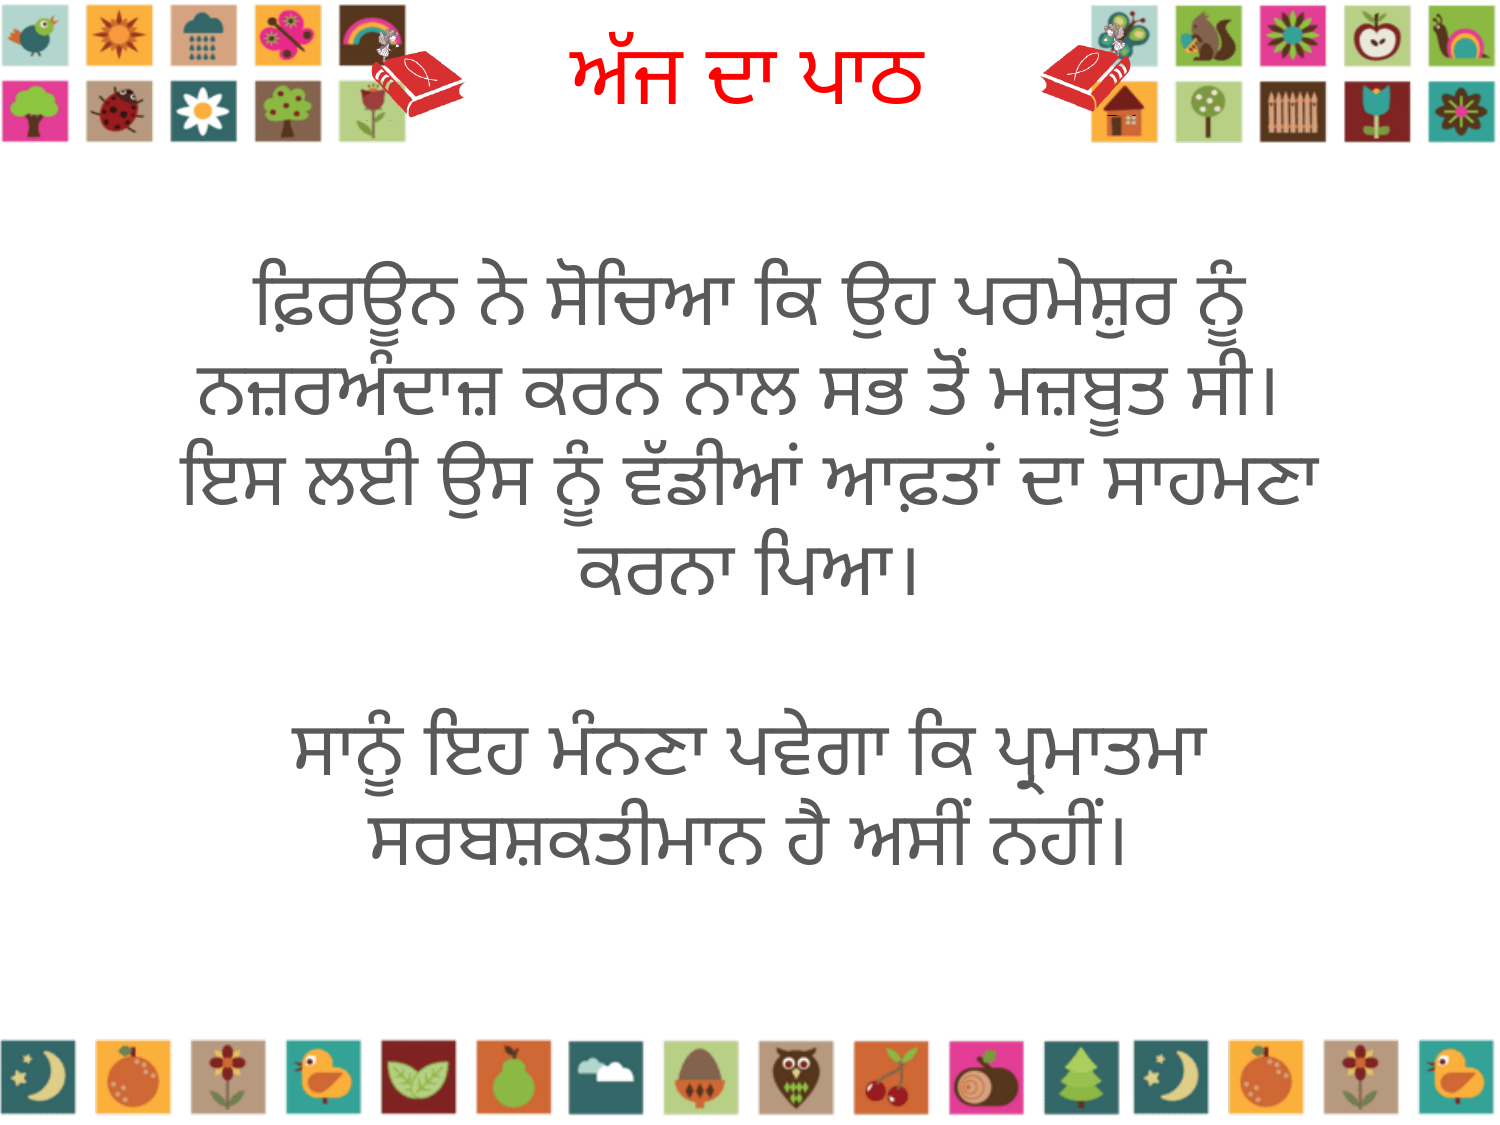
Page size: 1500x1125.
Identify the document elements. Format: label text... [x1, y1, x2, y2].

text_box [0, 1028, 1500, 1118]
picture [1008, 3, 1500, 150]
picture [0, 3, 497, 150]
text_box ਅੱਜ ਦਾ ਪਾਠ [497, 13, 1078, 129]
text_box ਫ਼ਿਰਊਨ ਨੇ ਸੋਚਿਆ ਕਿ ਉਹ ਪਰਮੇਸ਼ੁਰ ਨੂੰ ਨਜ਼ਰਅੰਦਾਜ਼ ਕਰਨ ਨਾਲ ਸਭ ਤੋਂ ਮਜ਼ਬੂਤ ਸੀ। ਇਸ ਲਈ ਉਸ ਨੂੰ ਵੱਡੀਆਂ ਆਫ਼ਤਾਂ ਦਾ ਸਾਹਮਣਾ ਕਰਨਾ ਪਿਆ। ਸਾਨੂੰ ਇਹ ਮੰਨਣਾ ਪਵੇਗਾ ਕਿ ਪ੍ਰਮਾਤਮਾ ਸਰਬਸ਼ਕਤੀਮਾਨ ਹੈ ਅਸੀਂ ਨਹੀਂ। [76, 243, 1424, 889]
